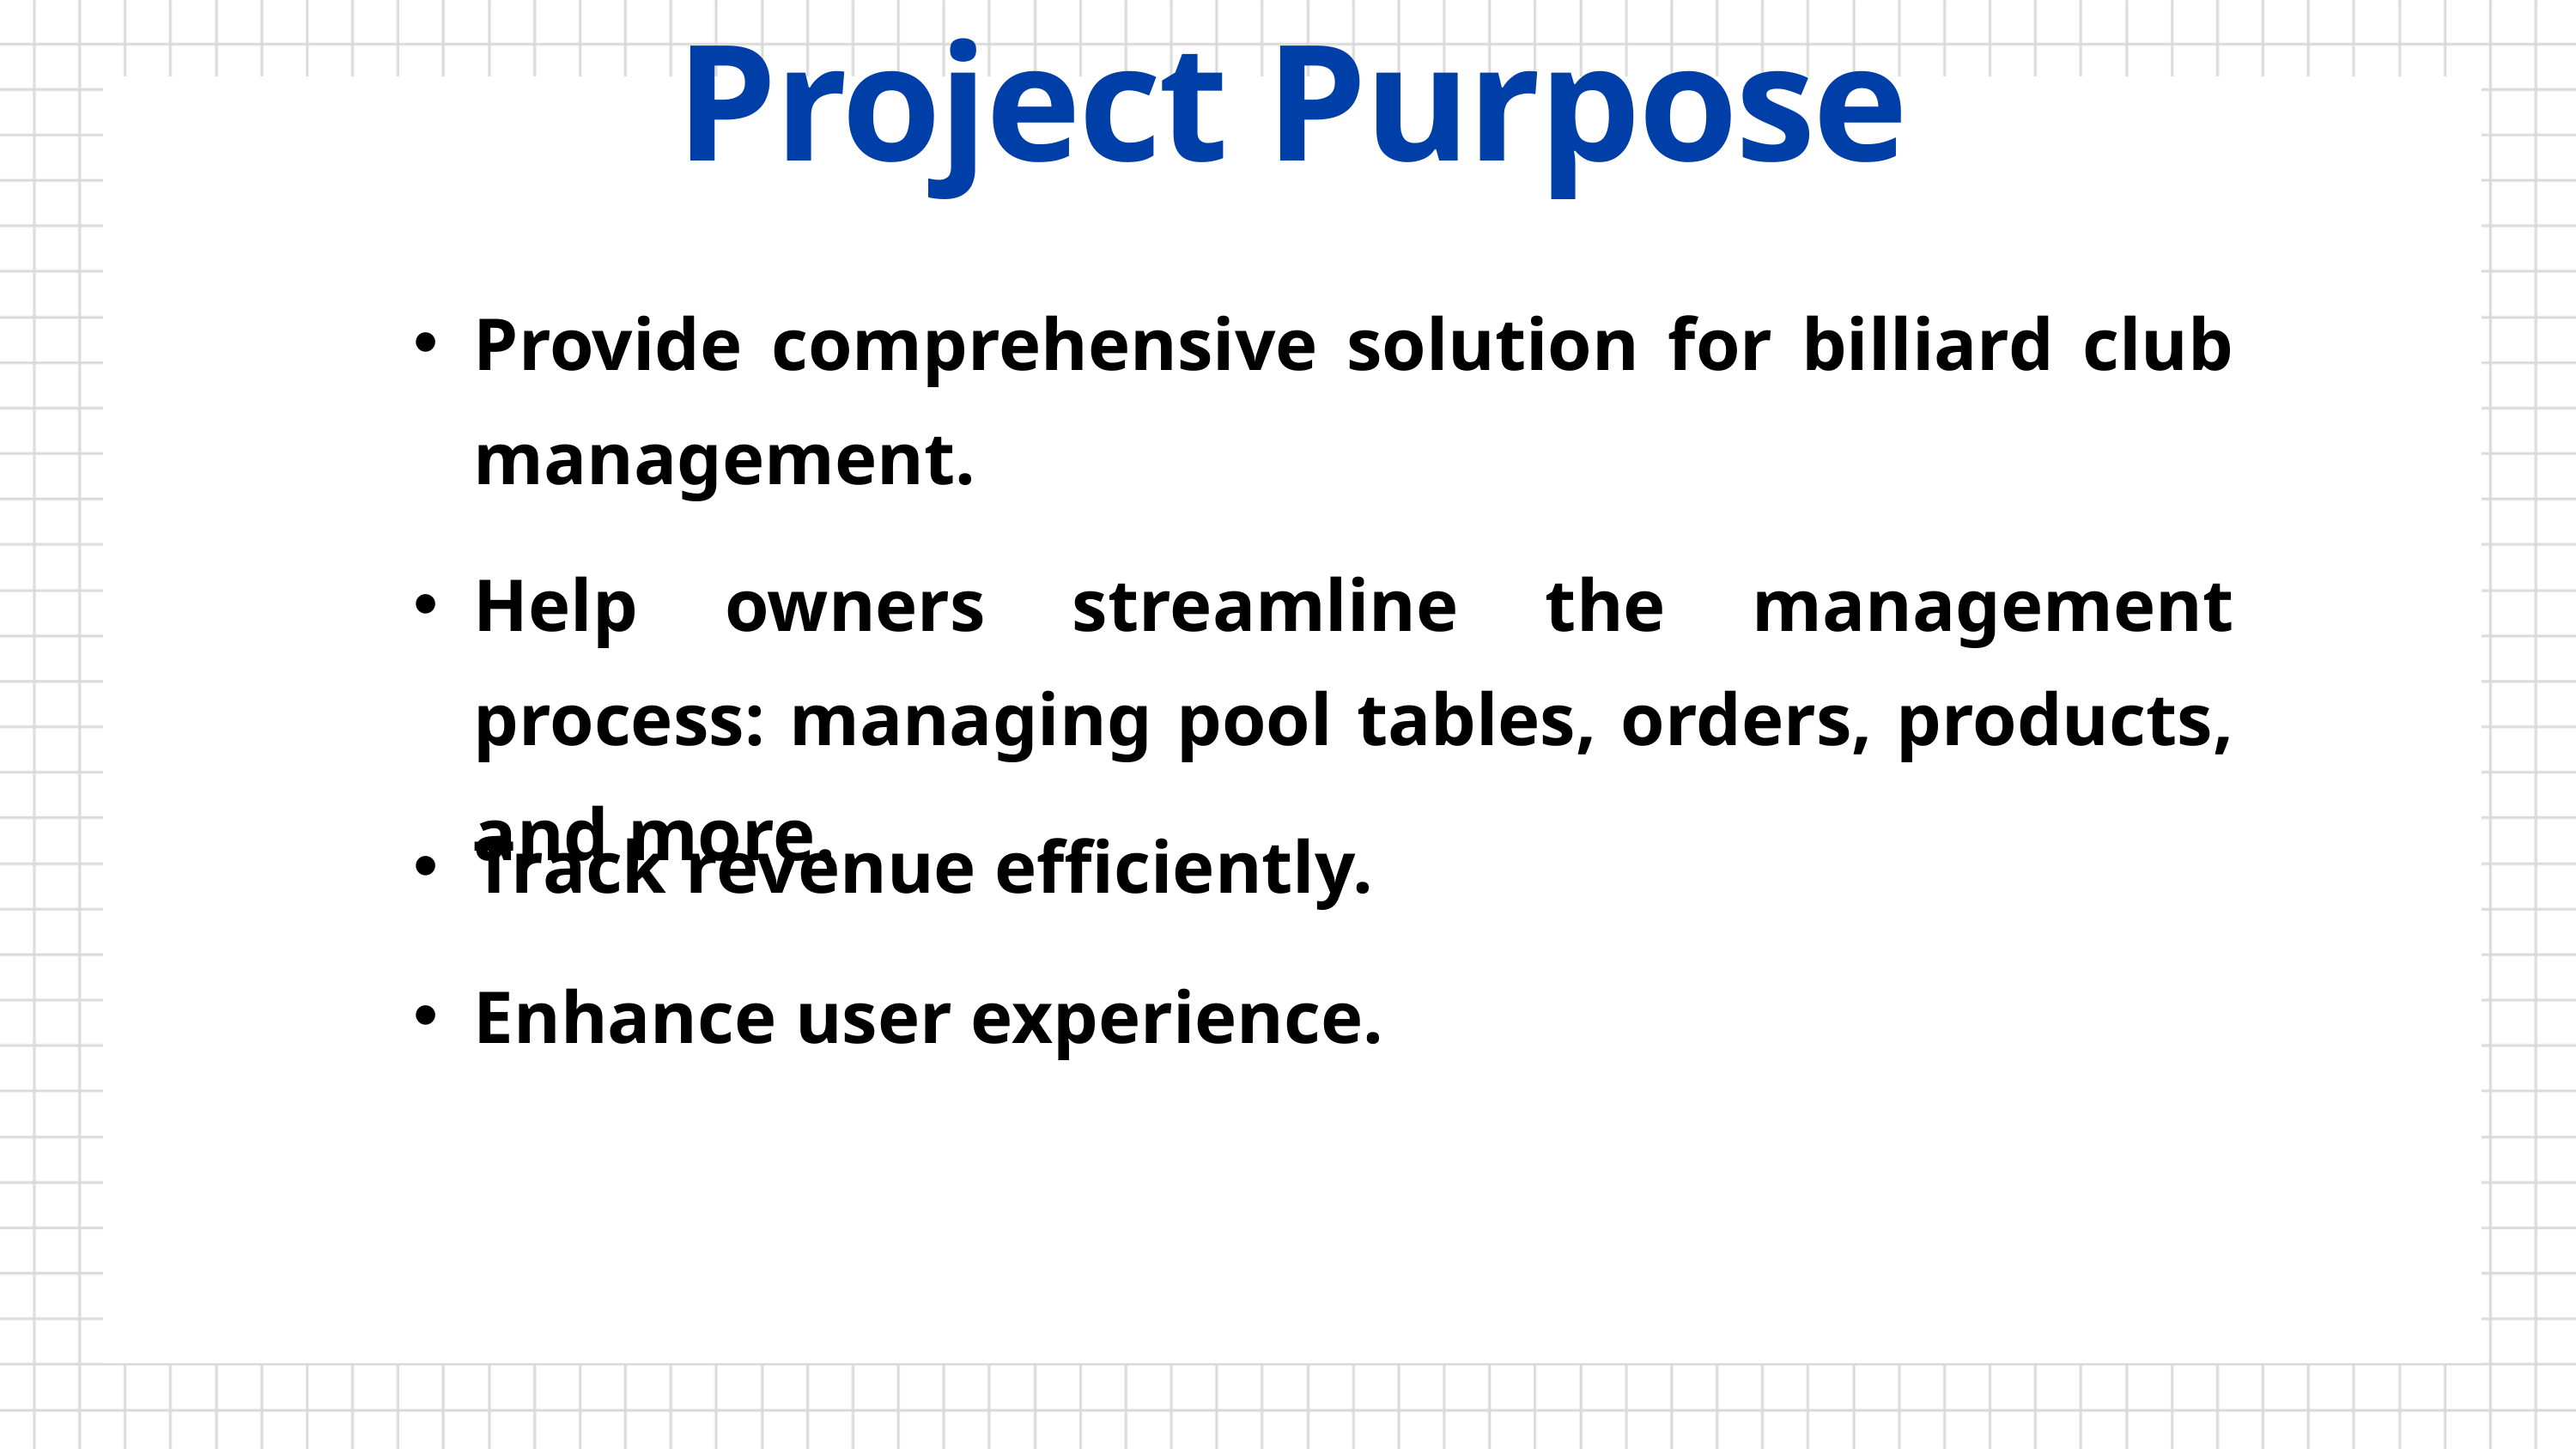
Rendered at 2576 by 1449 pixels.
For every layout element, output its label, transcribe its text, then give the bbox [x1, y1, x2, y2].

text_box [102, 76, 2482, 1363]
text_box [0, 0, 2576, 1449]
text_box Project Purpose [428, 0, 2156, 74]
